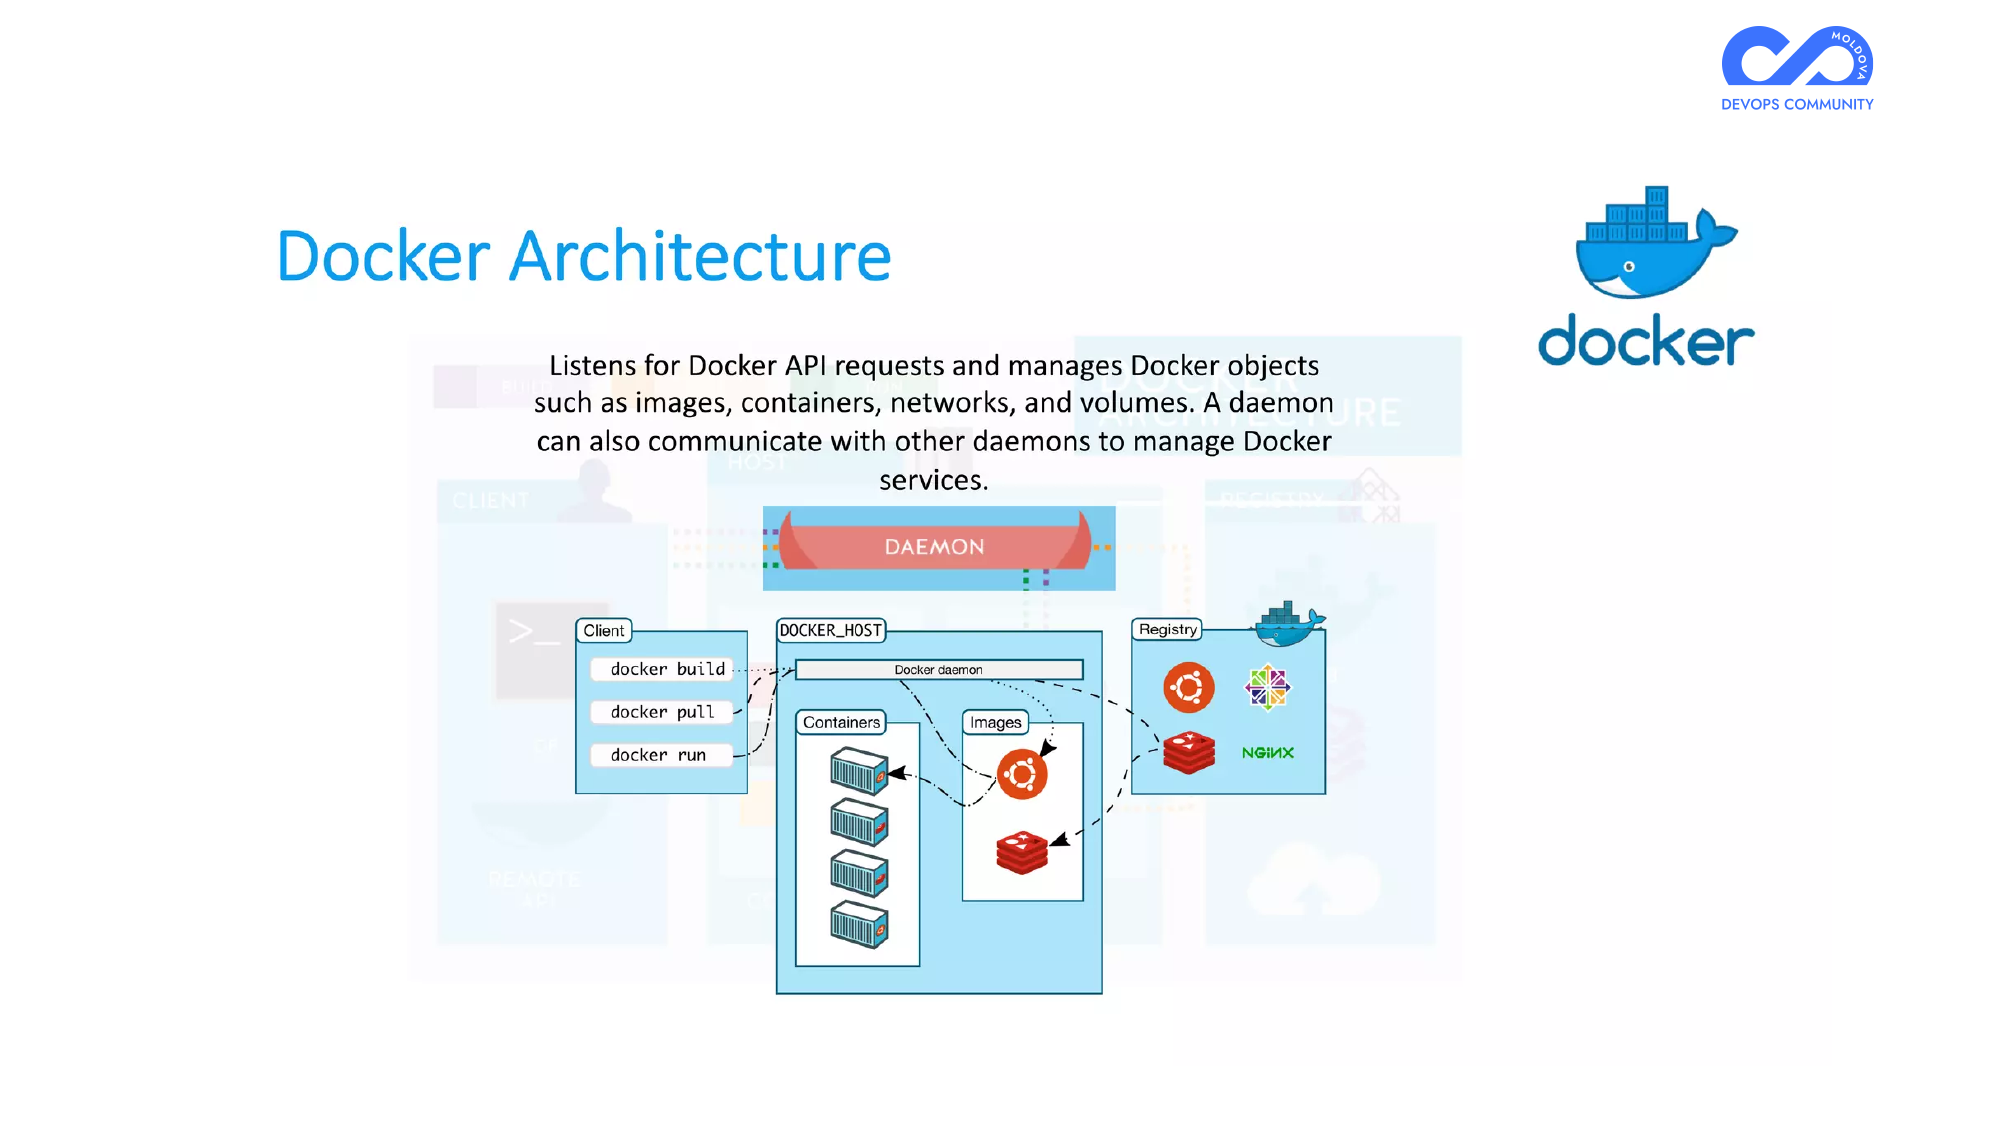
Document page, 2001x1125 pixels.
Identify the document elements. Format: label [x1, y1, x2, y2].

picture [145, 116, 1832, 1066]
picture [1722, 26, 1874, 110]
